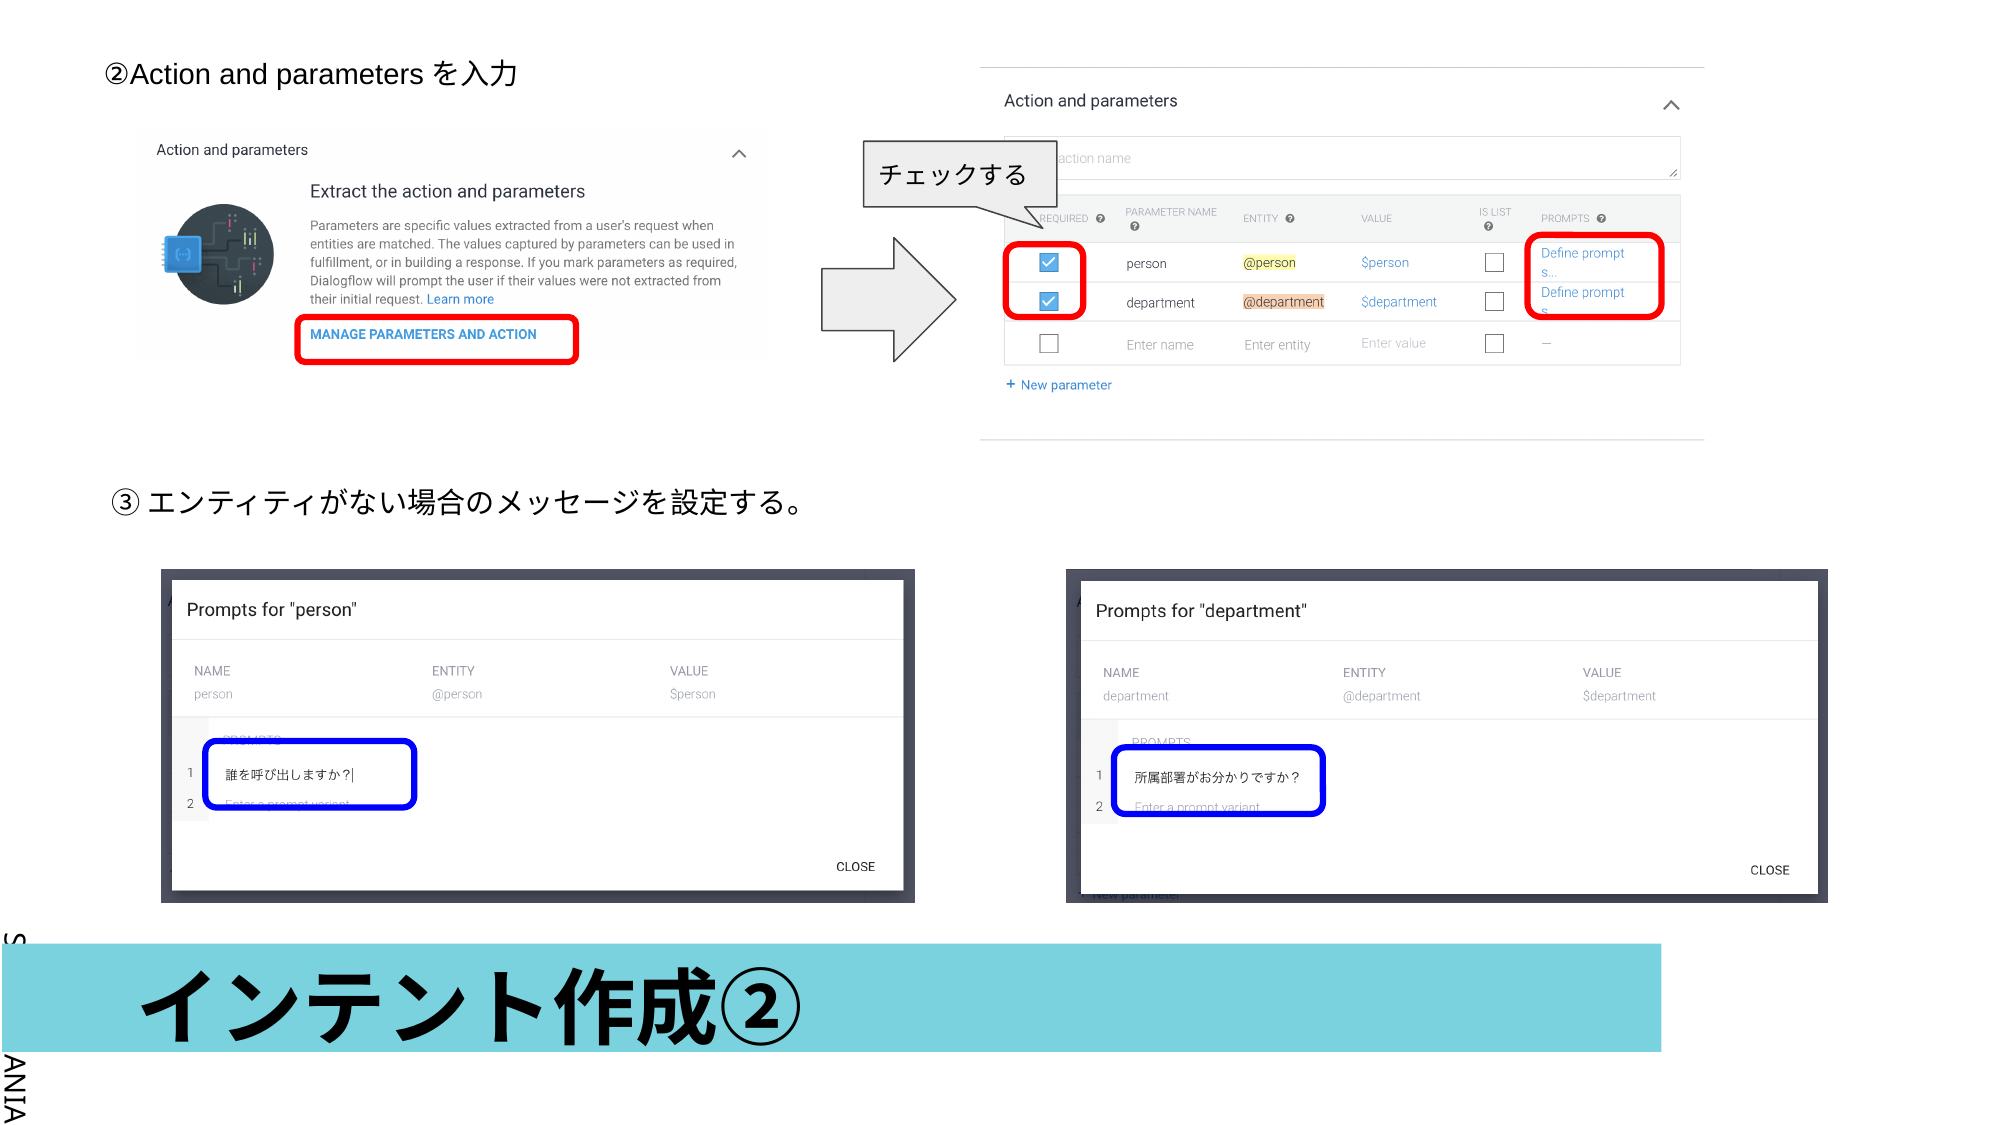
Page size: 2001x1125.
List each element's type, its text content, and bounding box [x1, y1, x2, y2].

text_box ③エンティティがない場合のメッセージを設定する。 [96, 469, 1698, 535]
title インテント作成② [116, 937, 1736, 1074]
picture [1065, 569, 1828, 904]
text_box チェックする [863, 141, 974, 207]
picture [979, 66, 1714, 442]
text_box [821, 237, 956, 362]
picture [161, 569, 916, 904]
picture [132, 122, 773, 363]
text_box ②Action and parametersを入力 [88, 40, 1690, 106]
text_box [2, 943, 116, 1052]
